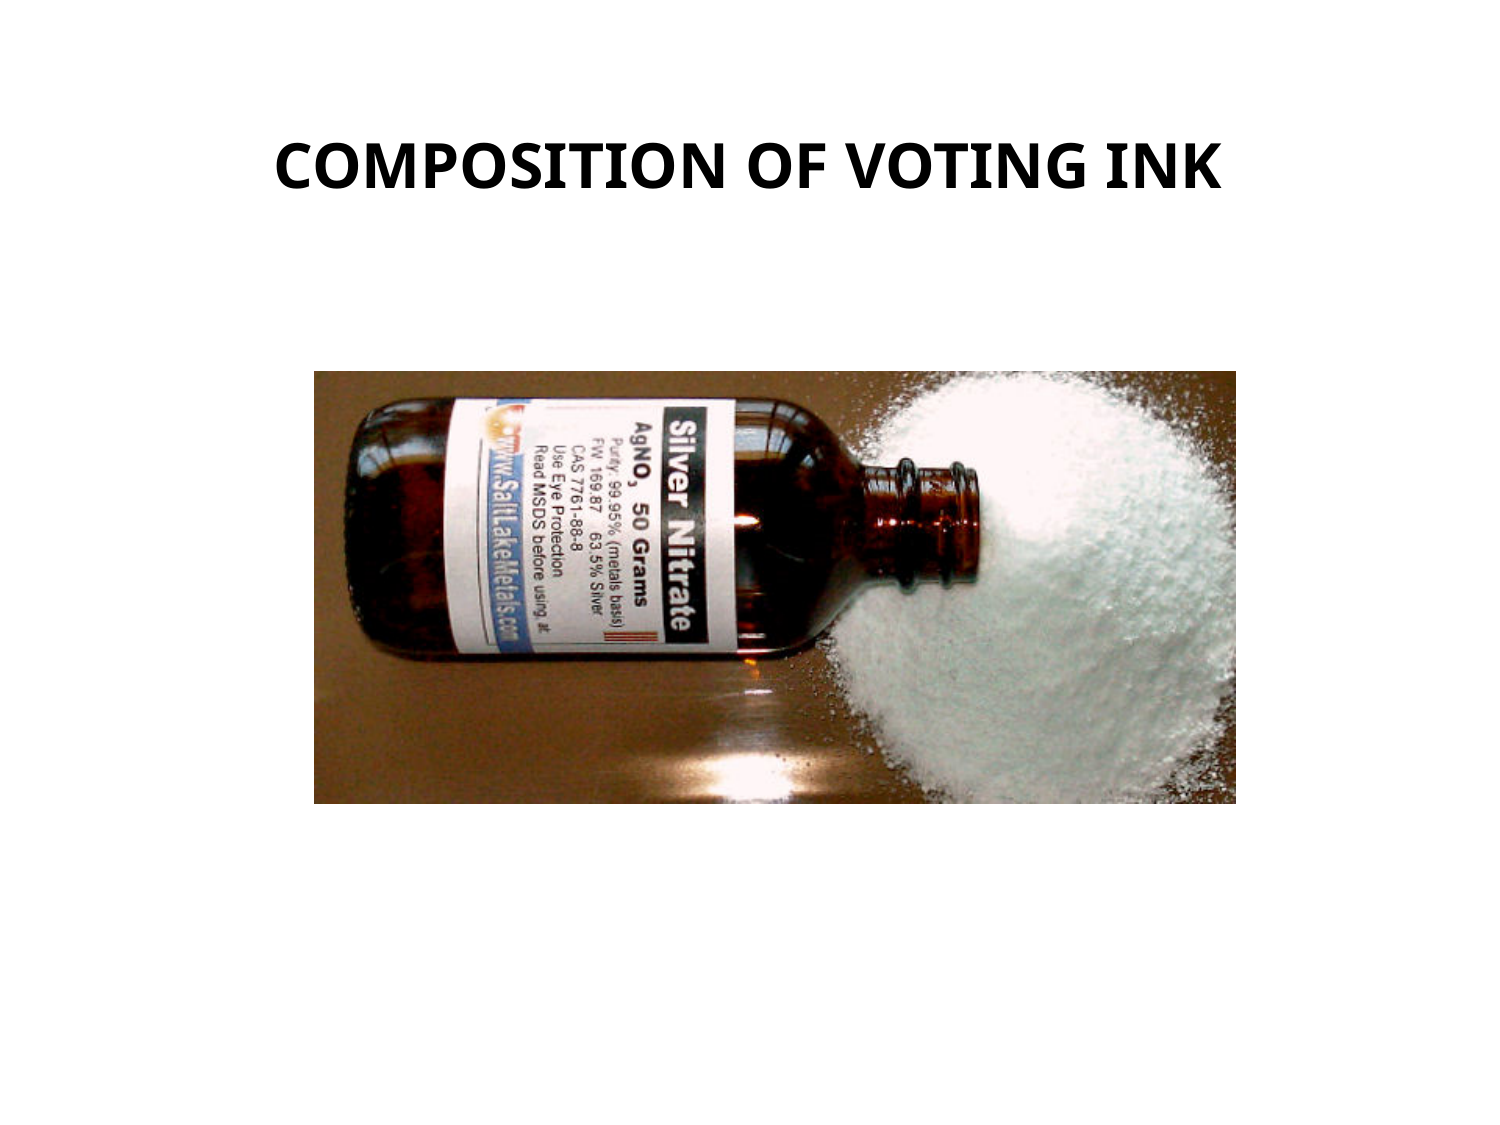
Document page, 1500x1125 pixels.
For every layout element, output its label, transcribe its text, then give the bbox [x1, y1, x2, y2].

picture [313, 370, 1237, 805]
text_box COMPOSITION OF VOTING INK [9, 74, 1488, 1101]
